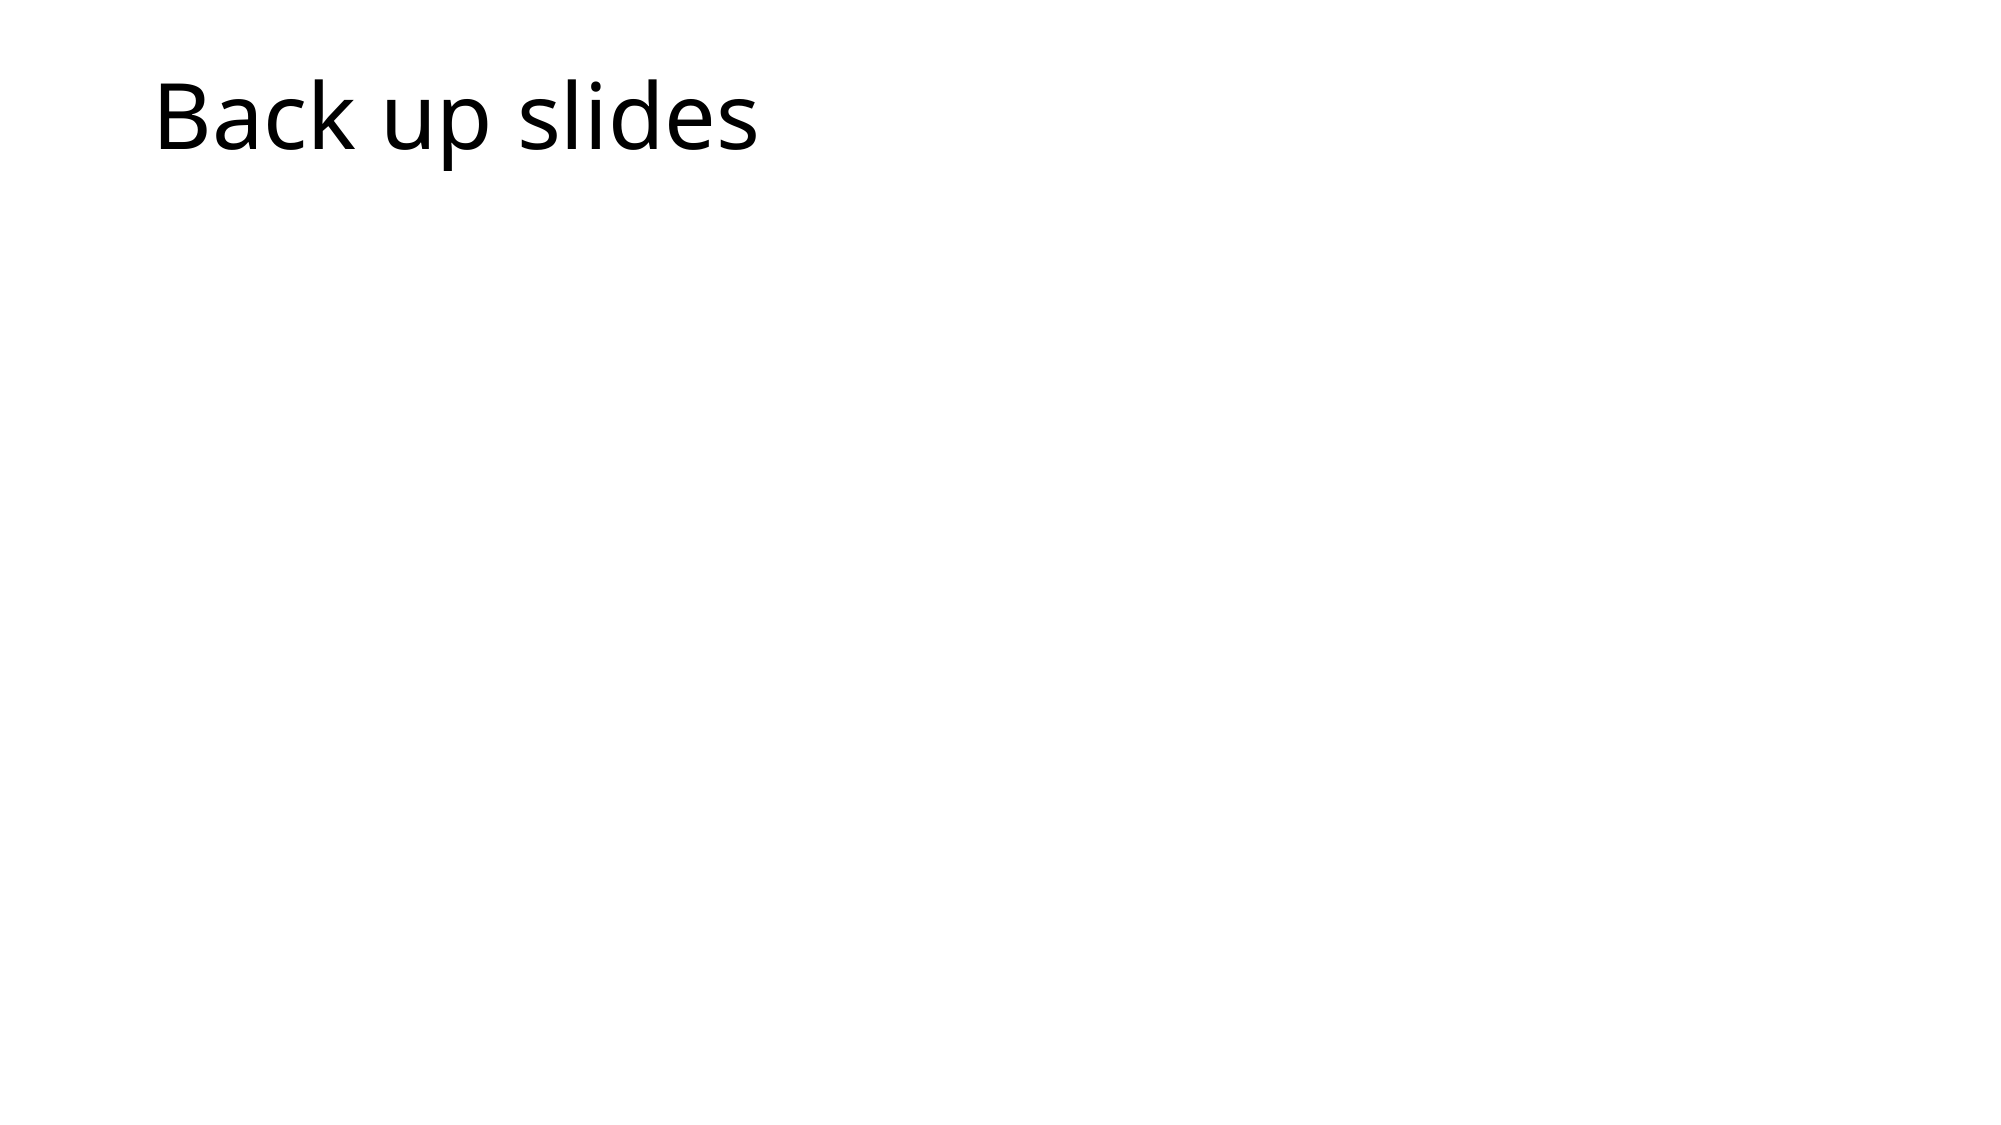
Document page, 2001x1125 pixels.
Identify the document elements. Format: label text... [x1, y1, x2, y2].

title Back up slides [137, 59, 1863, 180]
